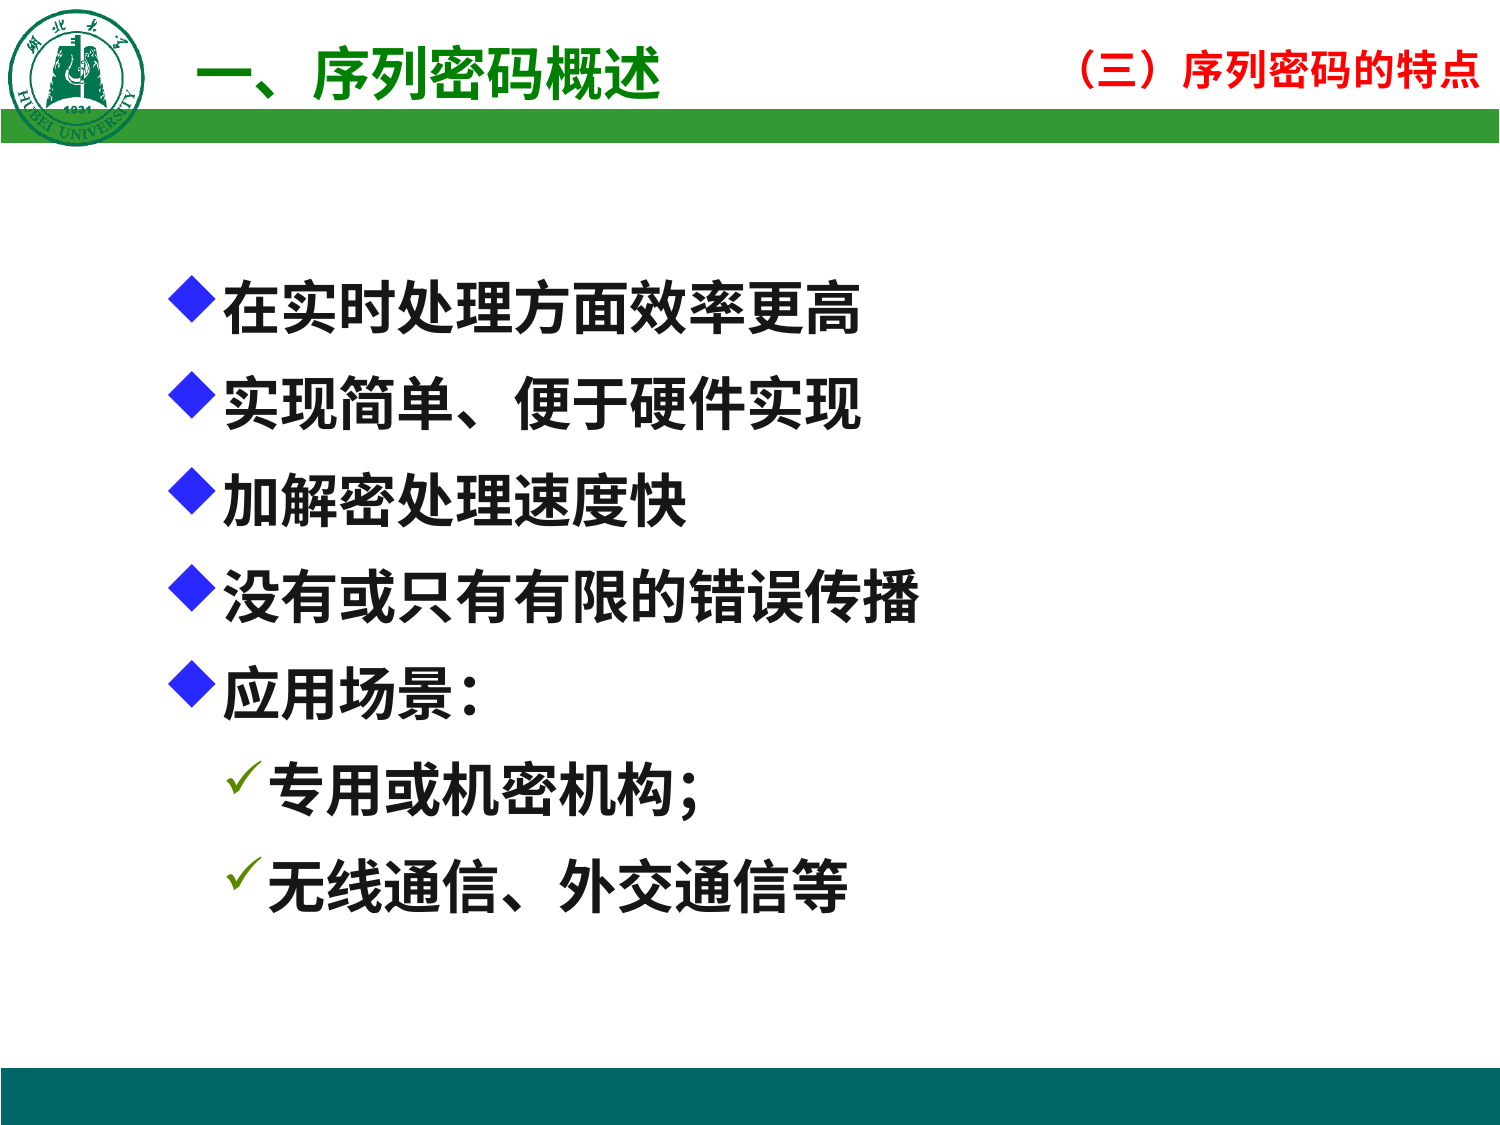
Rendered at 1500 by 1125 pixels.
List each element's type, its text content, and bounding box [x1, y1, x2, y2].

picture [0, 0, 167, 175]
list 在实时处理方面效率更高 实现简单、便于硬件实现 加解密处理速度快 没有或只有有限的错误传播 应用场景： 专用或机密机构； 无线通信、外交通信等 [74, 249, 1426, 1042]
picture [0, 1067, 1500, 1125]
